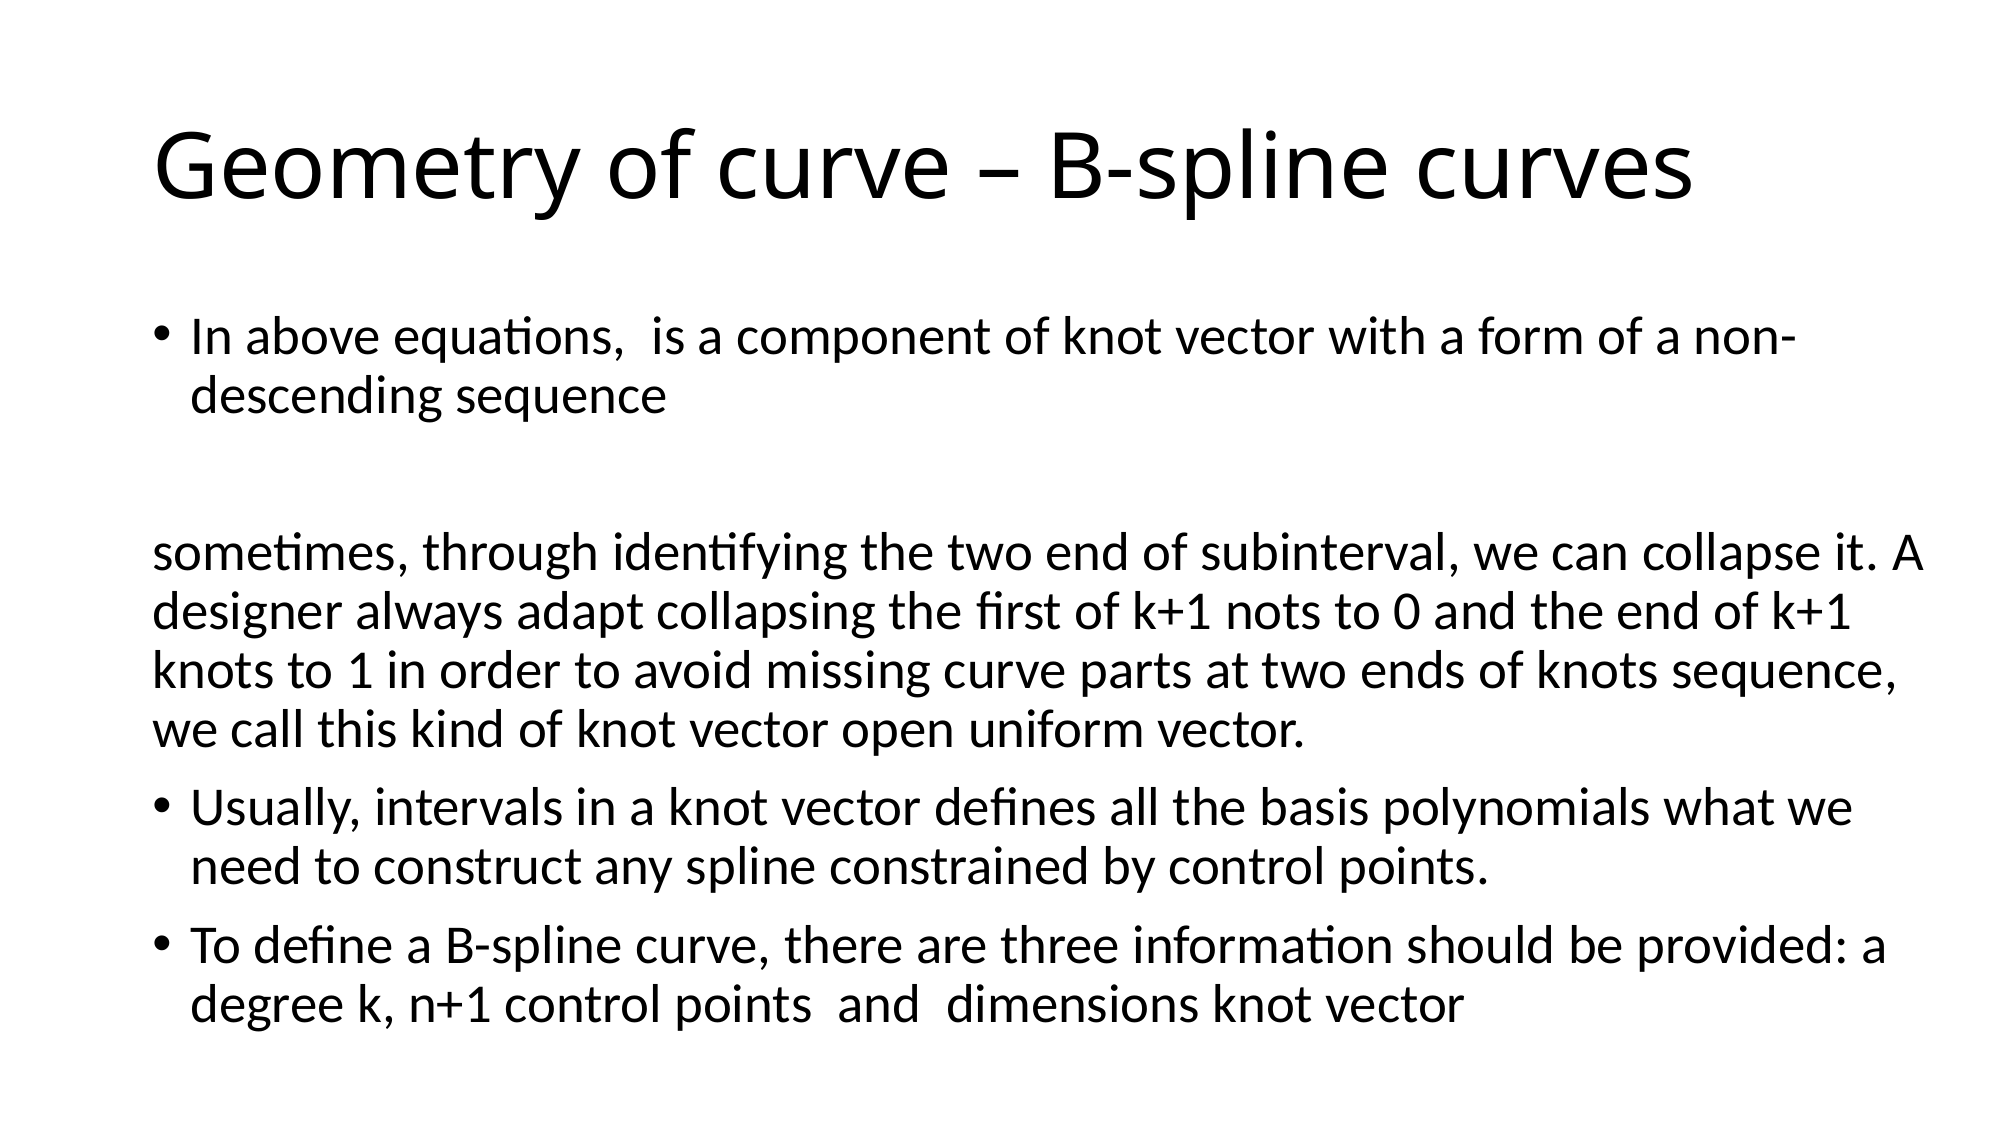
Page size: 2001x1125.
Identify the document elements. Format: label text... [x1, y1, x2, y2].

title Geometry of curve – B-spline curves [137, 59, 1863, 278]
